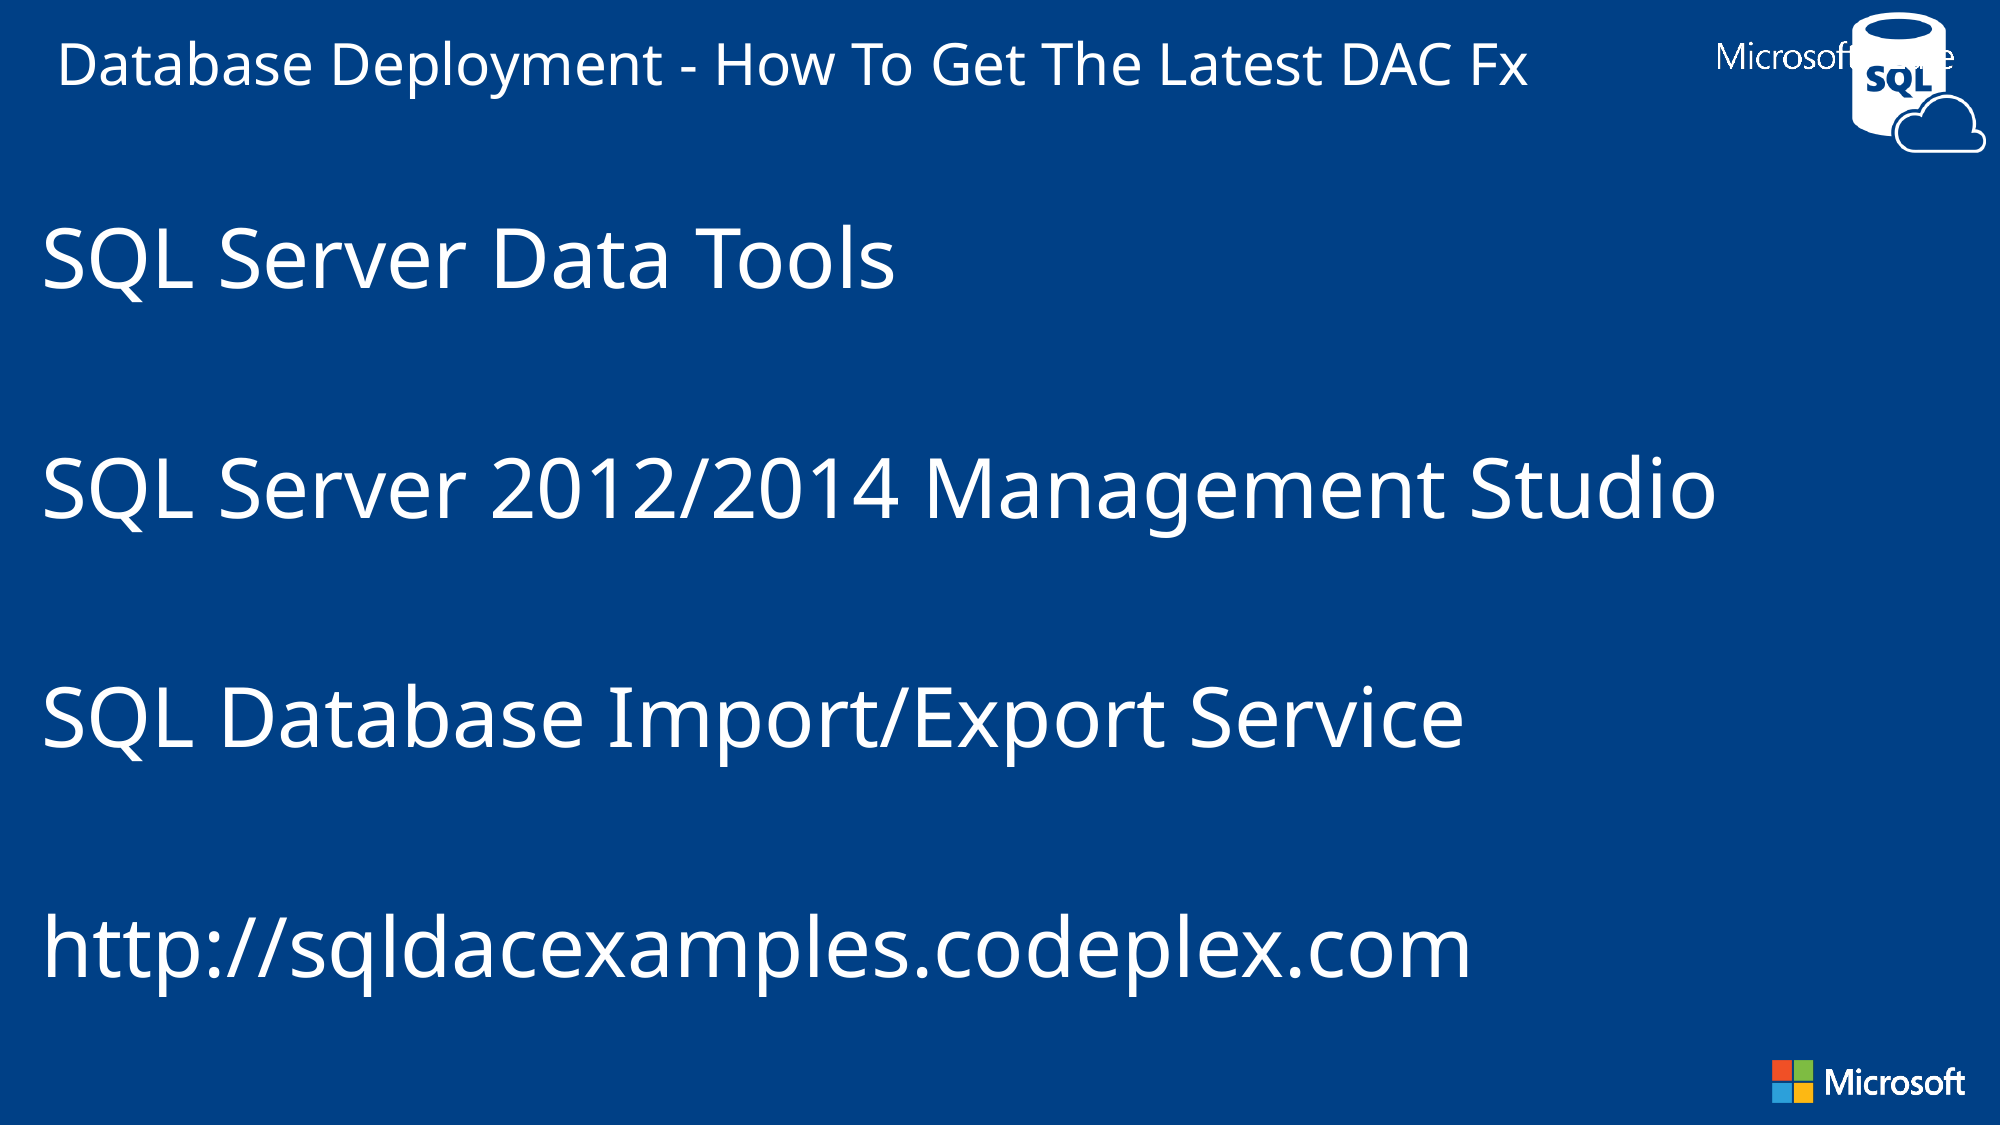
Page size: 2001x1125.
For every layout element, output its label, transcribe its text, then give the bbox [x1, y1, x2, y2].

picture [1851, 11, 1986, 154]
text_box SQL Server Data Tools SQL Server 2012/2014 Management Studio SQL Database Import/Export Service http://sqldacexamples.codeplex.com [0, 134, 2000, 1125]
text_box Database Deployment - How To Get The Latest DAC Fx [0, 0, 2000, 134]
